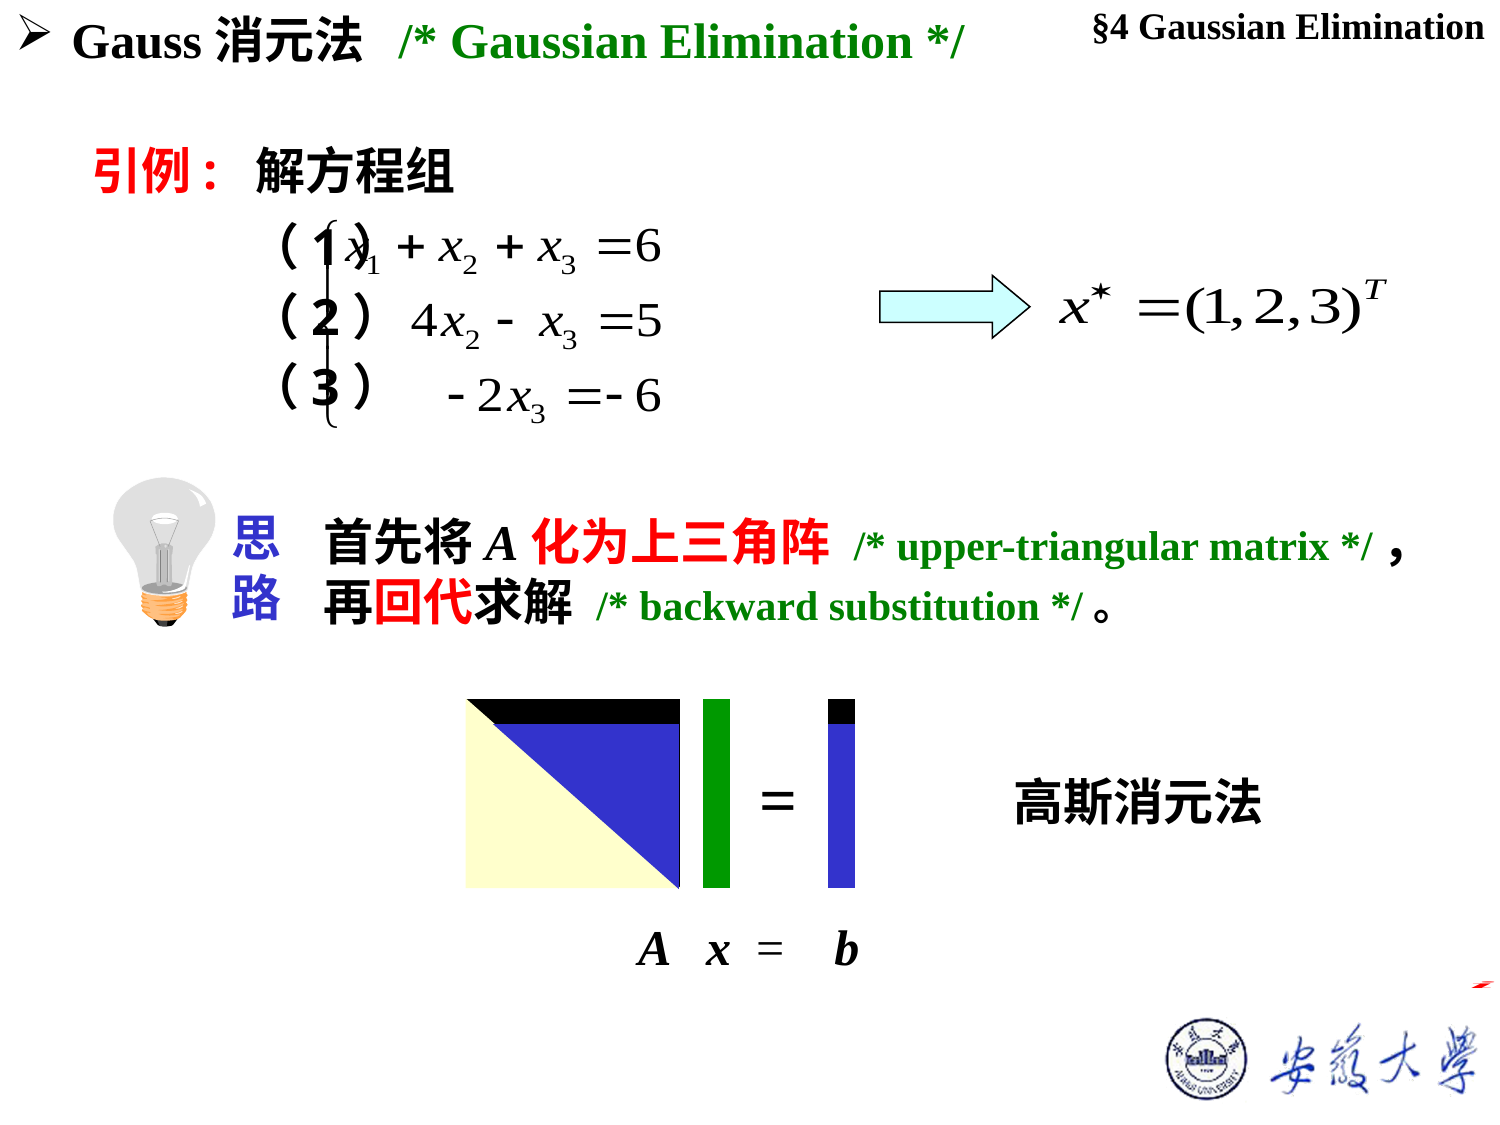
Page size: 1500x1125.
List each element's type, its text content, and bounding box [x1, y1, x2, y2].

picture [1151, 985, 1500, 1125]
text_box [879, 275, 1030, 338]
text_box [1450, 980, 1500, 991]
text_box A x = b [623, 907, 875, 983]
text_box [305, 208, 672, 439]
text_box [679, 699, 854, 888]
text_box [466, 699, 679, 888]
text_box Gauss消元法 /* Gaussian Elimination */ [0, 1, 1126, 77]
text_box §4 Gaussian Elimination [812, 0, 1500, 50]
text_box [1045, 267, 1404, 347]
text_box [112, 476, 1459, 639]
text_box 高斯消元法 [903, 763, 1375, 838]
text_box 引例: 解方程组 [76, 132, 762, 208]
text_box （1） （2） （3） [0, 208, 875, 468]
